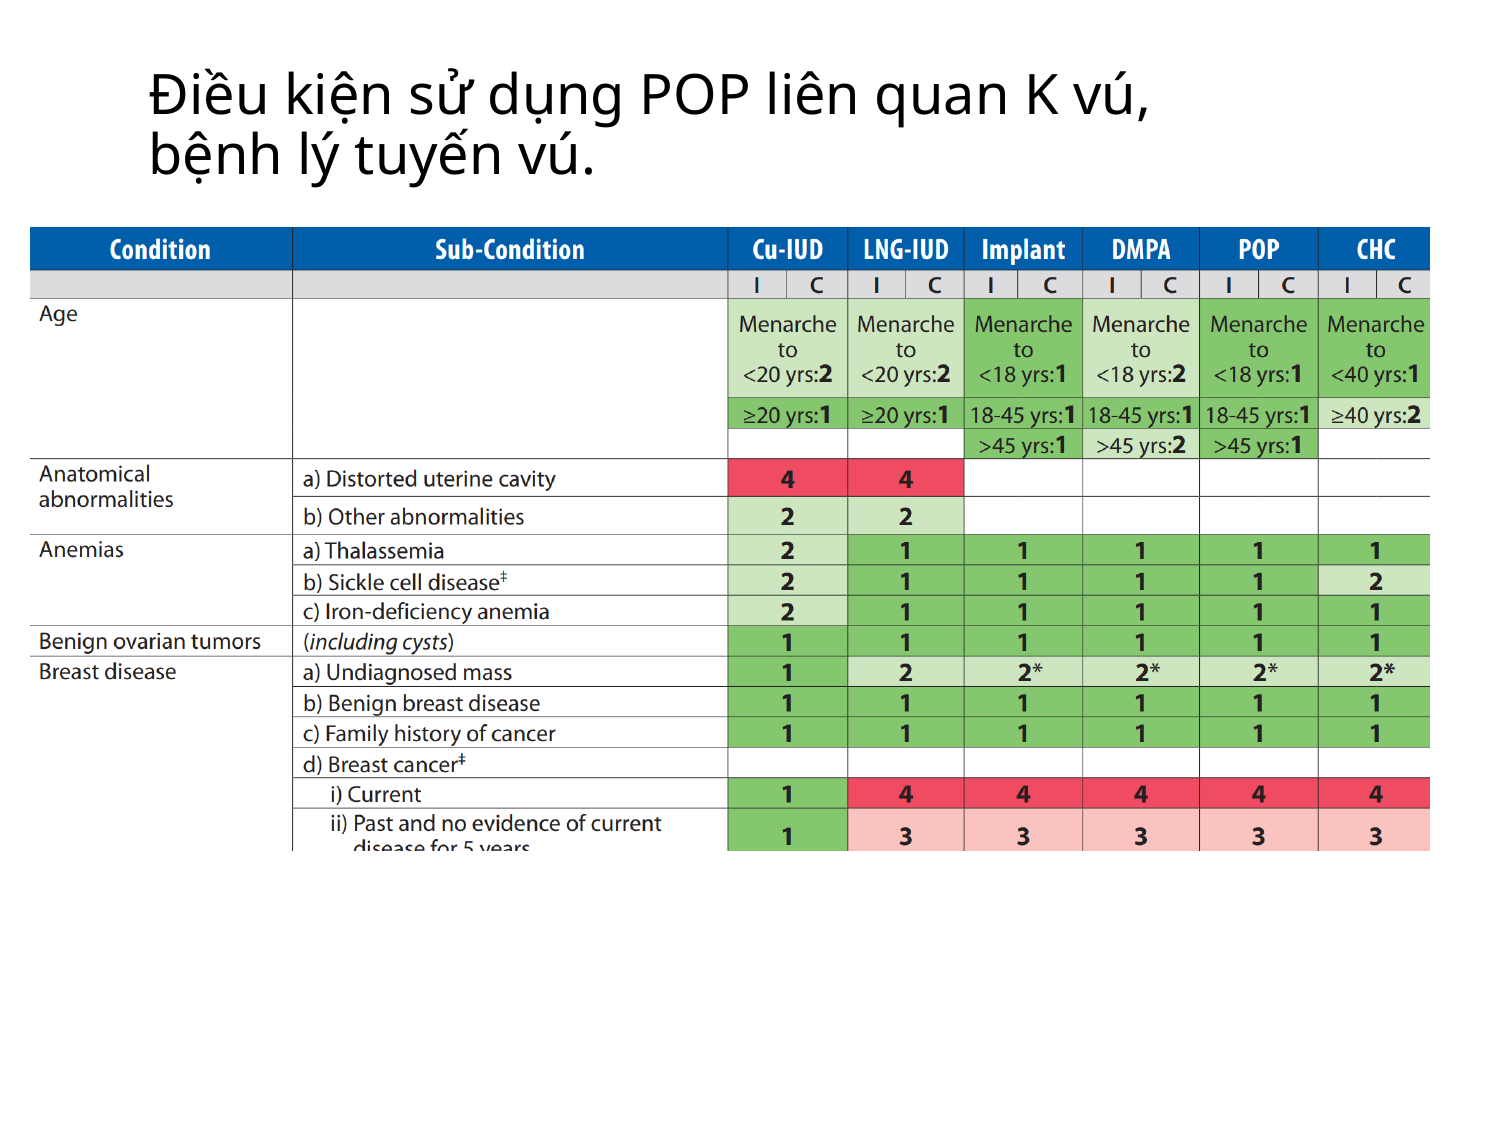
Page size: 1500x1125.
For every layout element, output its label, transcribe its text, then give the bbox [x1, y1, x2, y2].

picture [30, 227, 1430, 851]
title Điều kiện sử dụng POP liên quan K vú, bệnh lý tuyến vú. [133, 58, 1275, 227]
